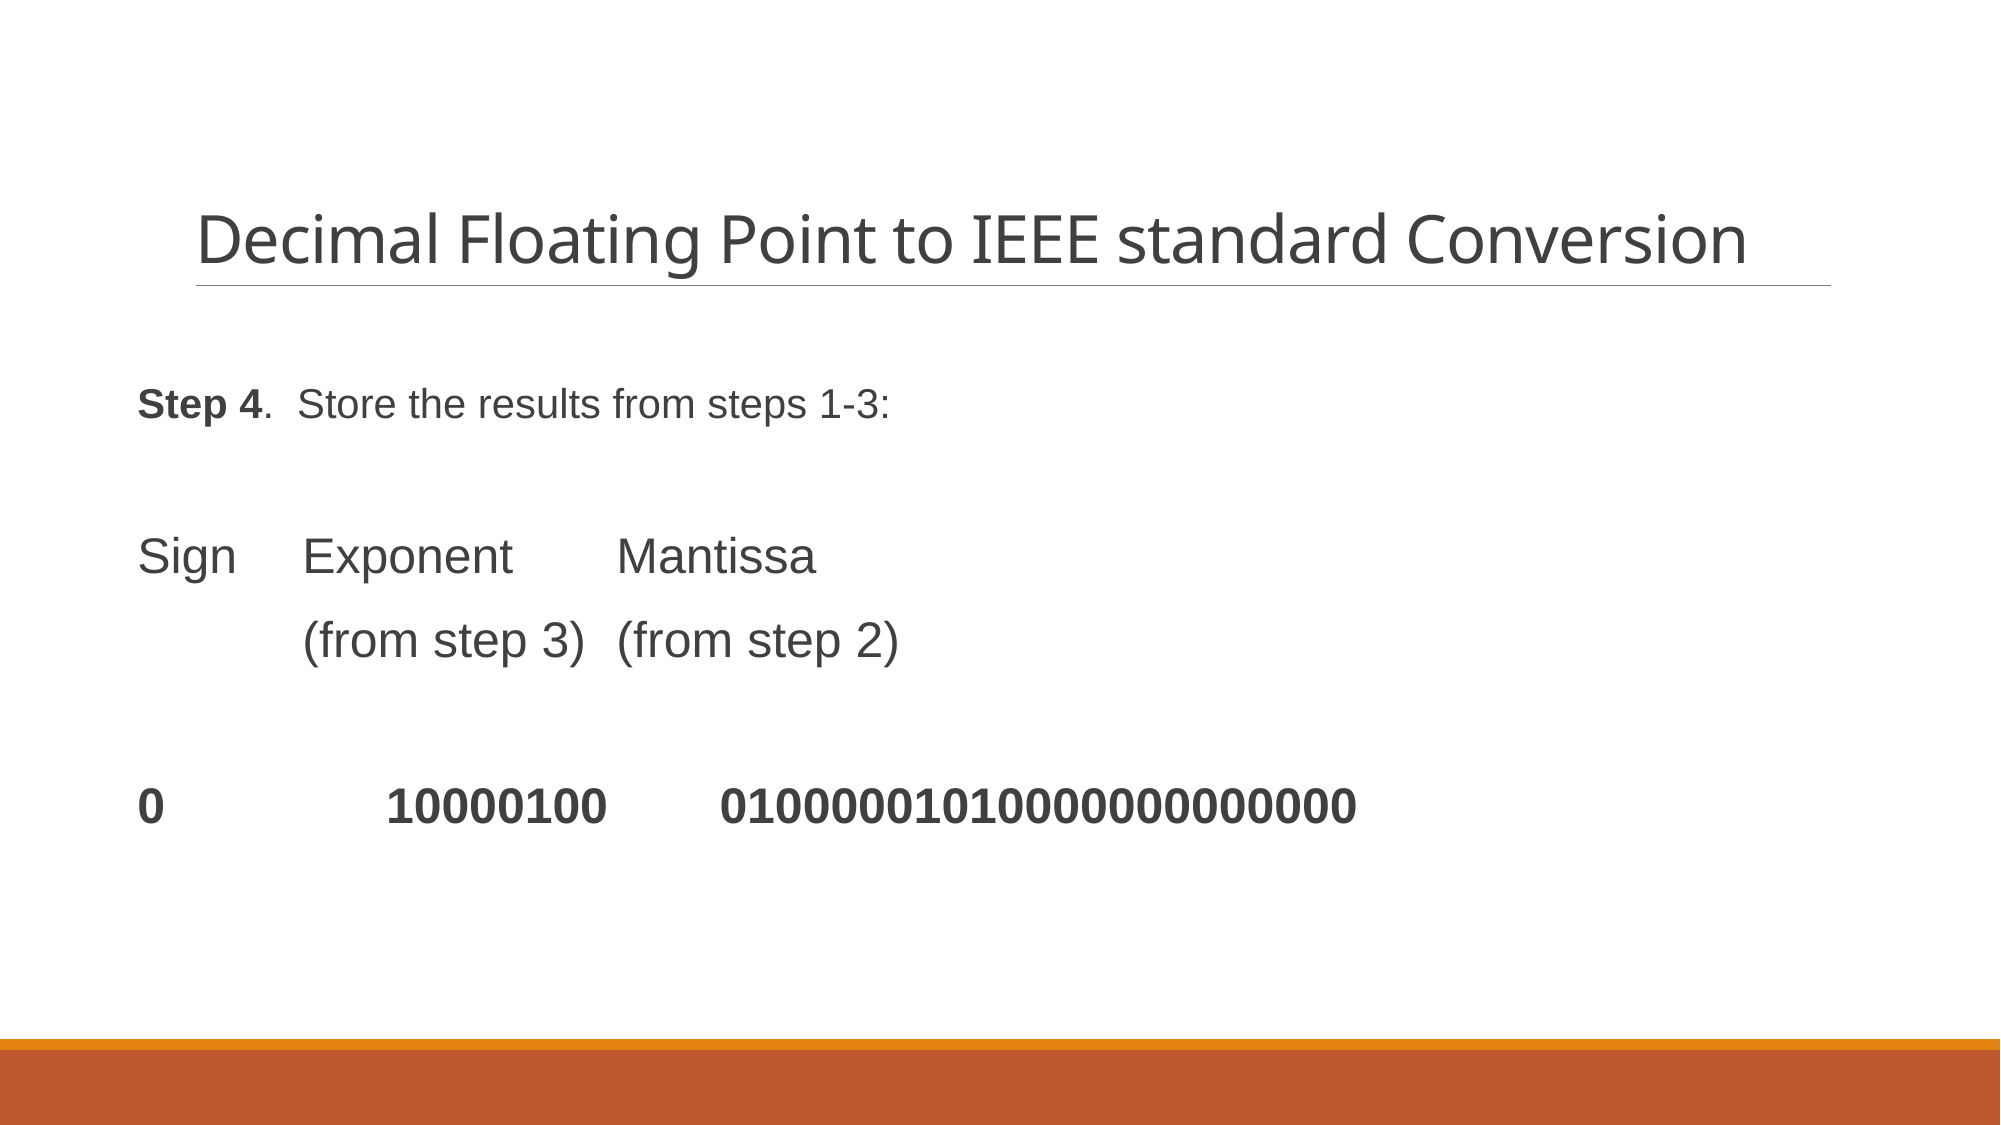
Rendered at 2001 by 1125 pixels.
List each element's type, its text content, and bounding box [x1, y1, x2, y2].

list Step 4. Store the results from steps 1-3: Sign Exponent Mantissa (from step 3) (from step 2) 0 10000100 01000001010000000000000 [137, 375, 1863, 1050]
title Decimal Floating Point to IEEE standard Conversion [180, 47, 1830, 285]
